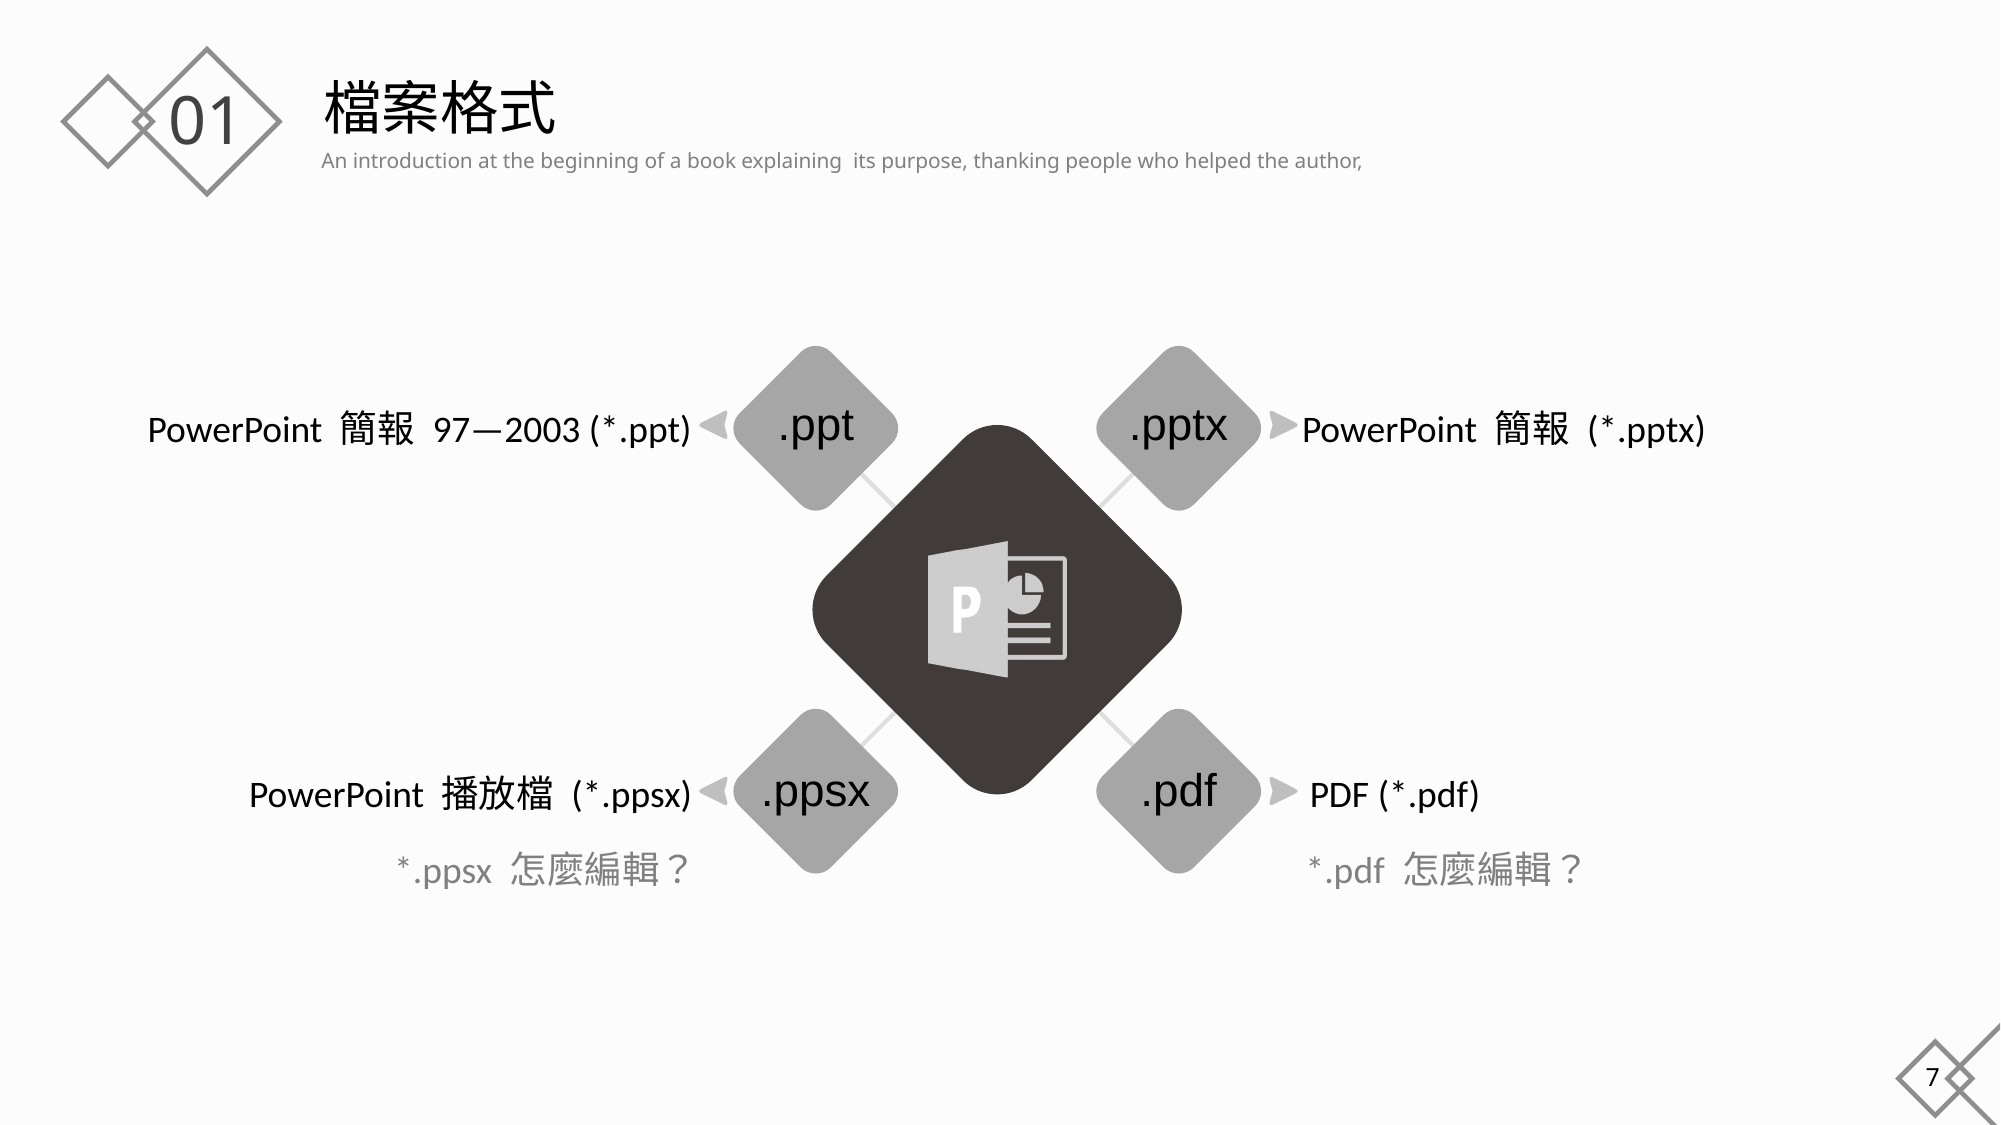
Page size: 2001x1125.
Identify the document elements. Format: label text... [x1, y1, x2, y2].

text_box [1096, 708, 1262, 874]
text_box [733, 771, 744, 811]
text_box .ppsx [744, 768, 887, 816]
text_box [812, 424, 1182, 795]
text_box [1096, 402, 1262, 511]
text_box [887, 771, 899, 812]
picture [928, 541, 1067, 678]
text_box [1269, 410, 1287, 439]
text_box [747, 708, 884, 768]
slide_number 7 [1900, 1048, 1966, 1109]
text_box .pptx [1113, 401, 1244, 450]
text_box [733, 345, 899, 511]
text_box *.ppsx 怎麼編輯？ [379, 838, 712, 899]
text_box [716, 776, 728, 805]
text_box .ppt [759, 401, 872, 450]
text_box [1269, 776, 1295, 805]
title 檔案格式 [309, 64, 1939, 150]
text_box PowerPoint 播放檔 (*.ppsx) [234, 762, 716, 822]
text_box [1114, 345, 1243, 401]
text_box PowerPoint 簡報 (*.pptx) [1287, 398, 1729, 458]
text_box PowerPoint 簡報 97—2003 (*.ppt) [132, 398, 715, 458]
text_box PDF (*.pdf) [1295, 762, 1504, 822]
text_box *.pdf 怎麼編輯？ [1290, 838, 1605, 899]
text_box [715, 410, 728, 439]
text_box [749, 816, 883, 874]
text_box .pdf [1122, 768, 1235, 816]
